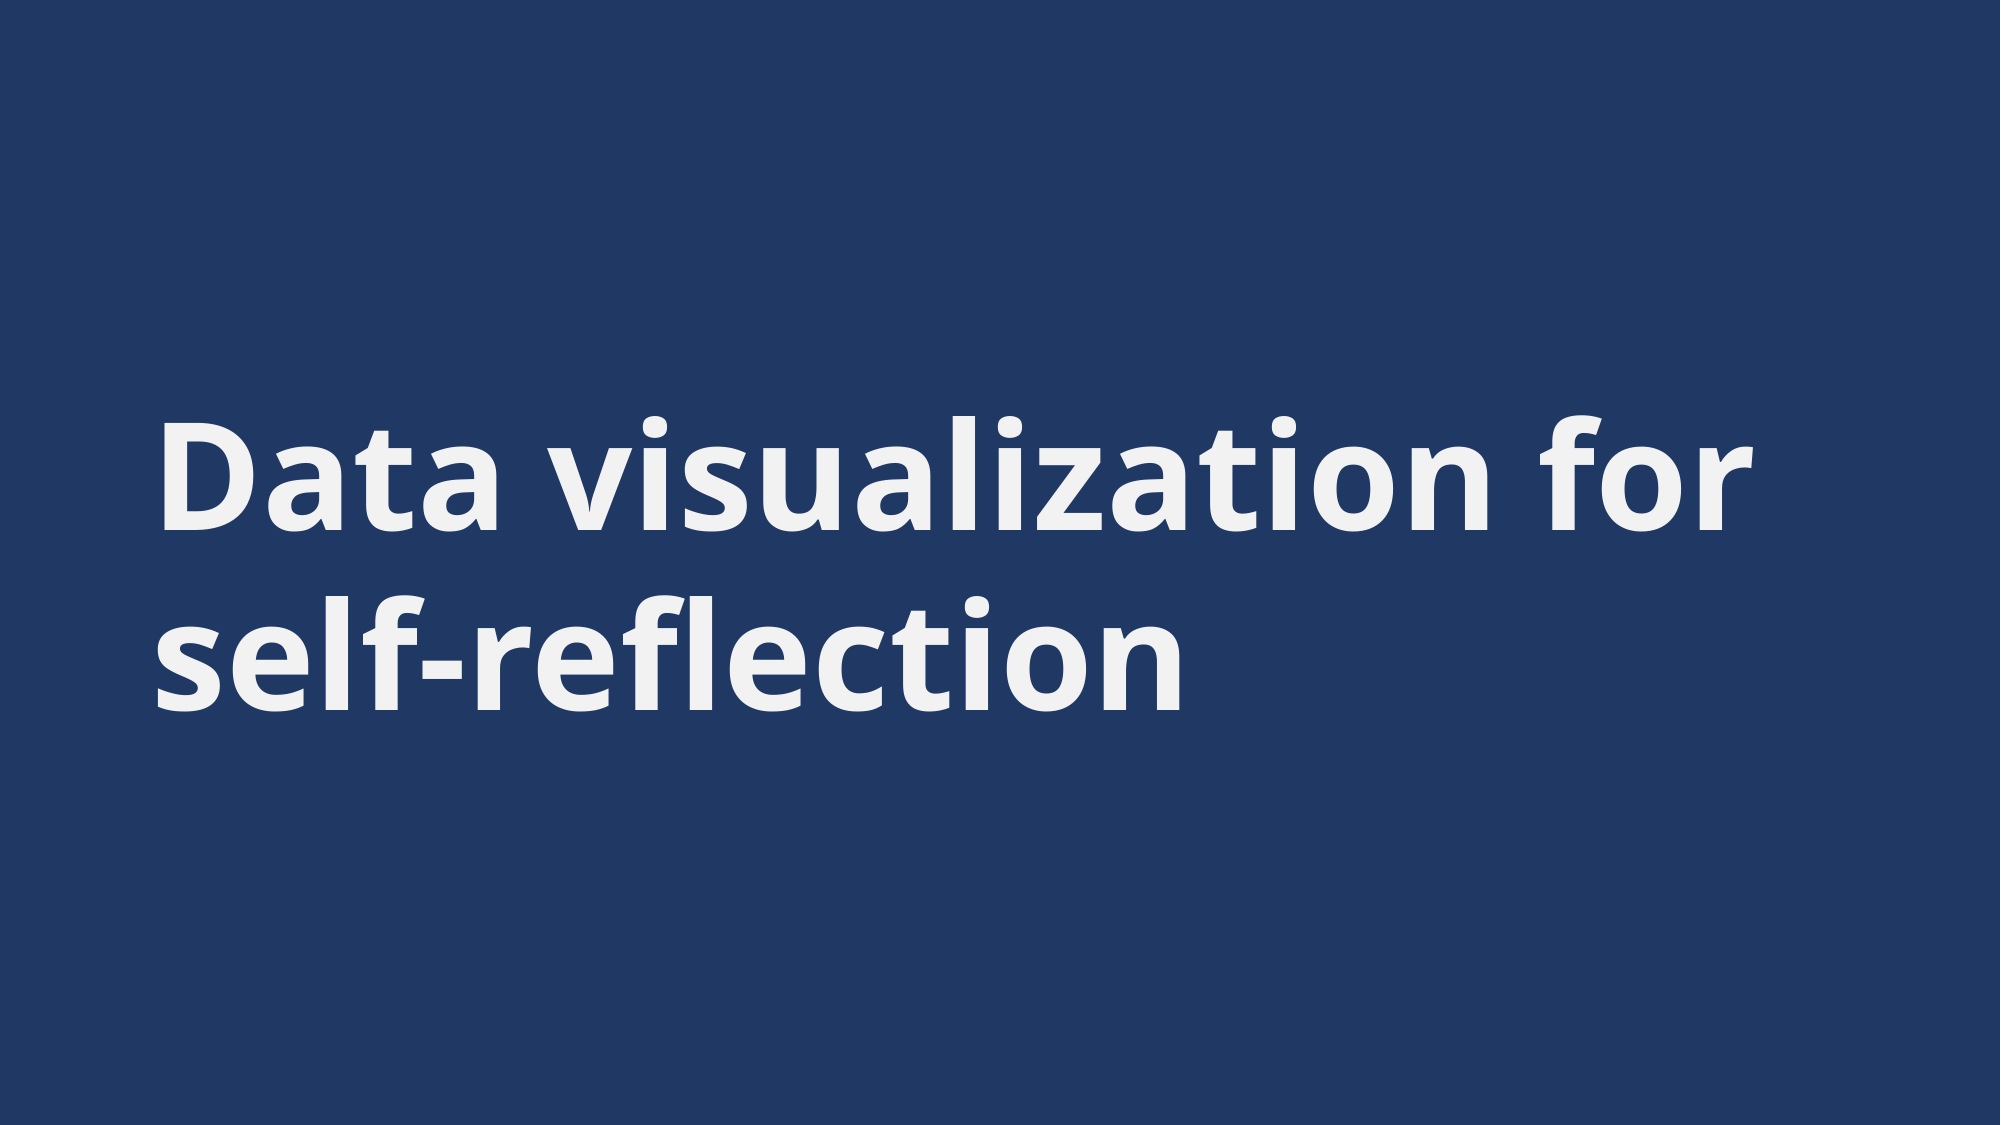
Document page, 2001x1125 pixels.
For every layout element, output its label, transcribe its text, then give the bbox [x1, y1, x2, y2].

title Data visualization for self-reflection [136, 280, 1862, 749]
